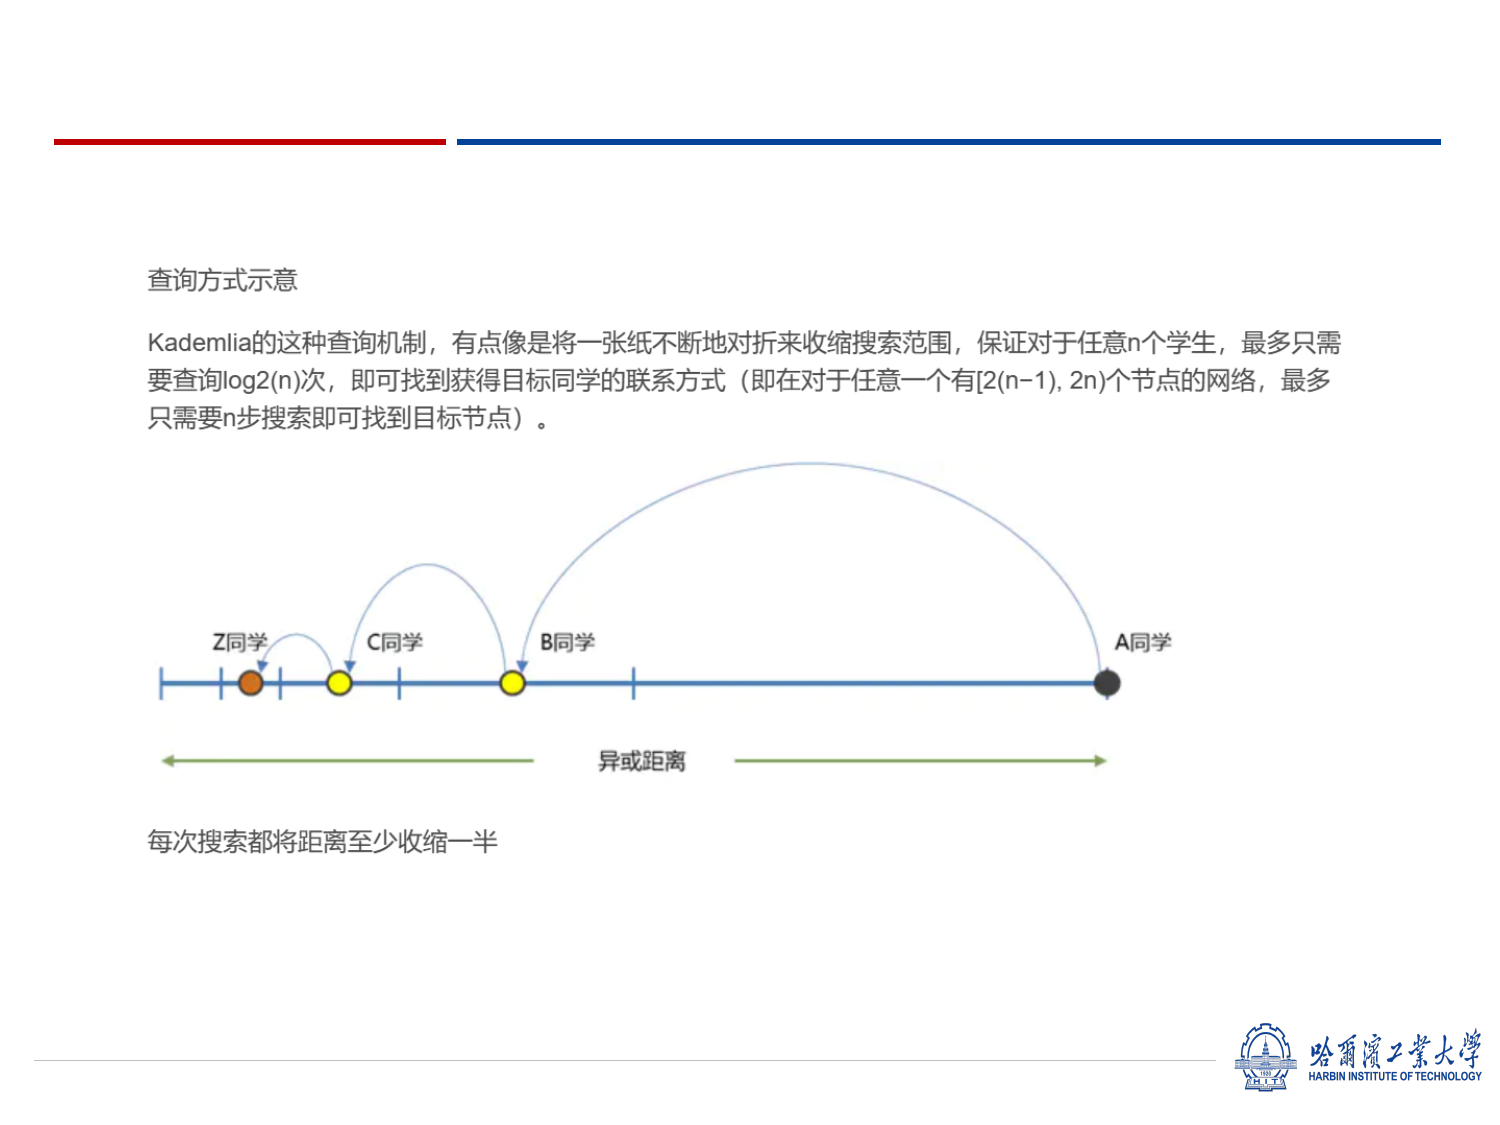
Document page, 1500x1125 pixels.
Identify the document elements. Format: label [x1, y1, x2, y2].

picture [1204, 1023, 1482, 1094]
picture [132, 254, 1368, 871]
